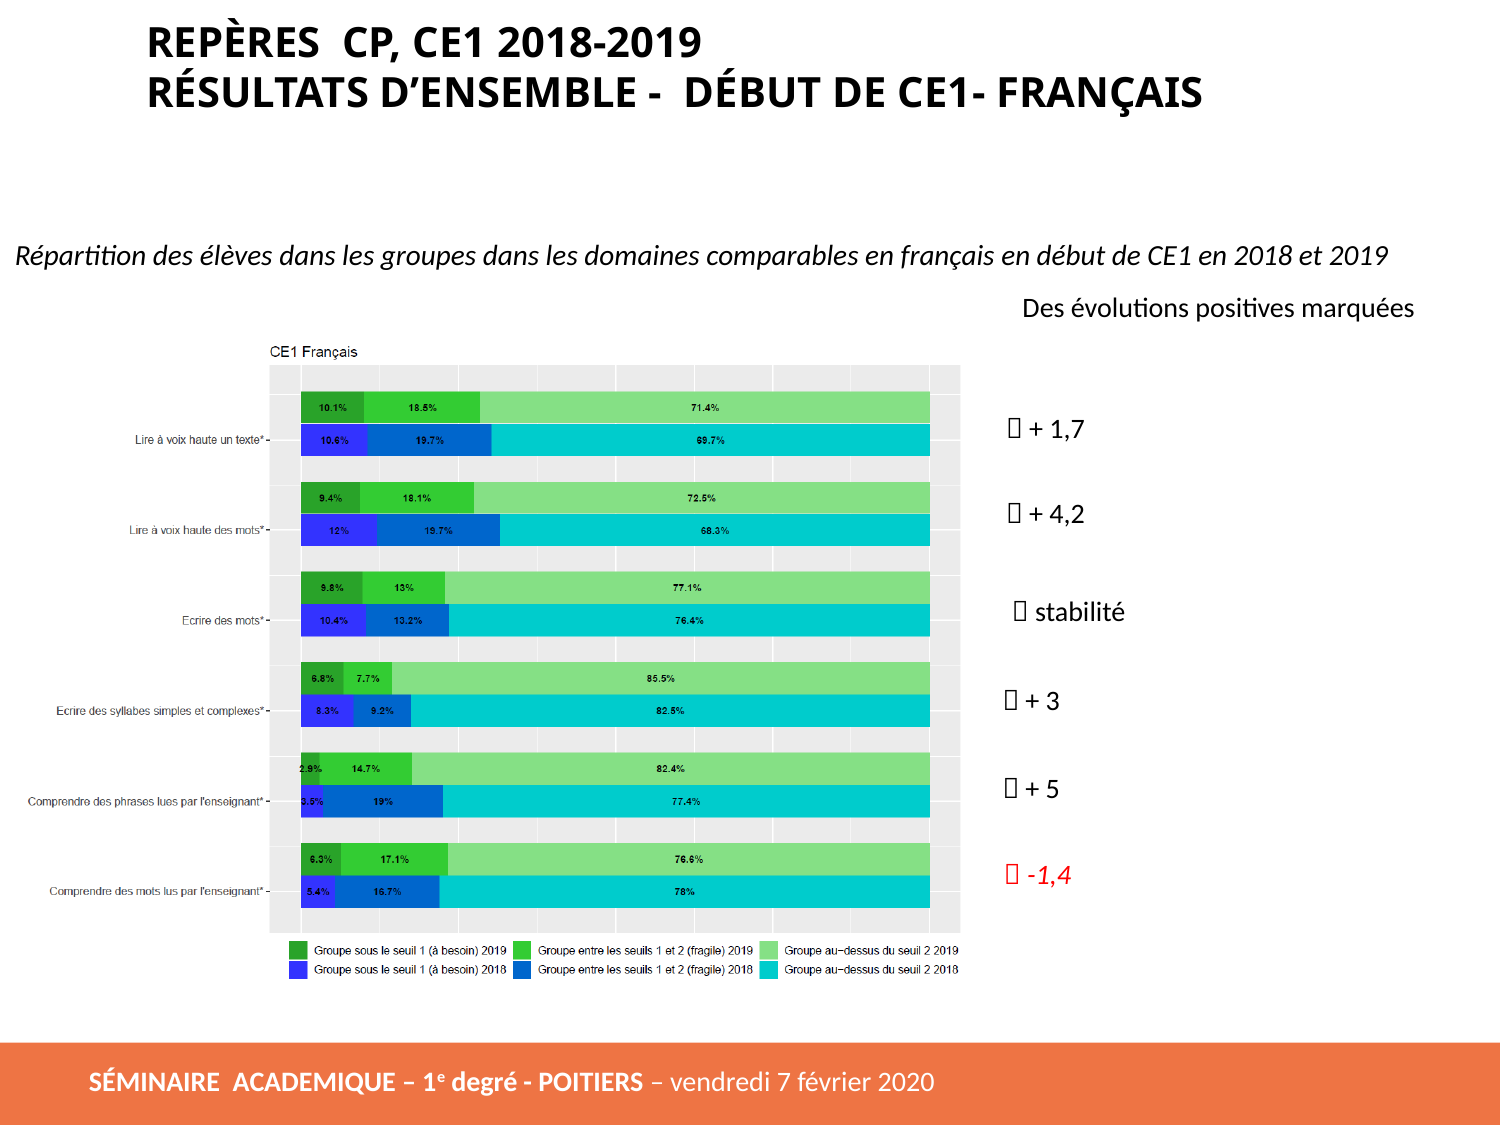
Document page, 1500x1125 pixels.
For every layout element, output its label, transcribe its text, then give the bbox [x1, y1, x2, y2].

text_box repères CP, CE1 2018-2019 Résultats d’ensemble - Début de CE1- français [131, 1, 1500, 181]
picture [27, 343, 961, 981]
text_box  + 3 [987, 674, 1075, 724]
text_box Répartition des élèves dans les groupes dans les domaines comparables en français en début de CE1 en 2018 et 2019 [0, 228, 1476, 279]
text_box  stabilité [997, 586, 1141, 635]
text_box  + 4,2 [991, 488, 1100, 537]
text_box Des évolutions positives marquées [1007, 281, 1431, 330]
text_box  + 5 [987, 763, 1075, 812]
text_box  + 1,7 [991, 402, 1100, 452]
text_box  -1,4 [989, 848, 1086, 898]
